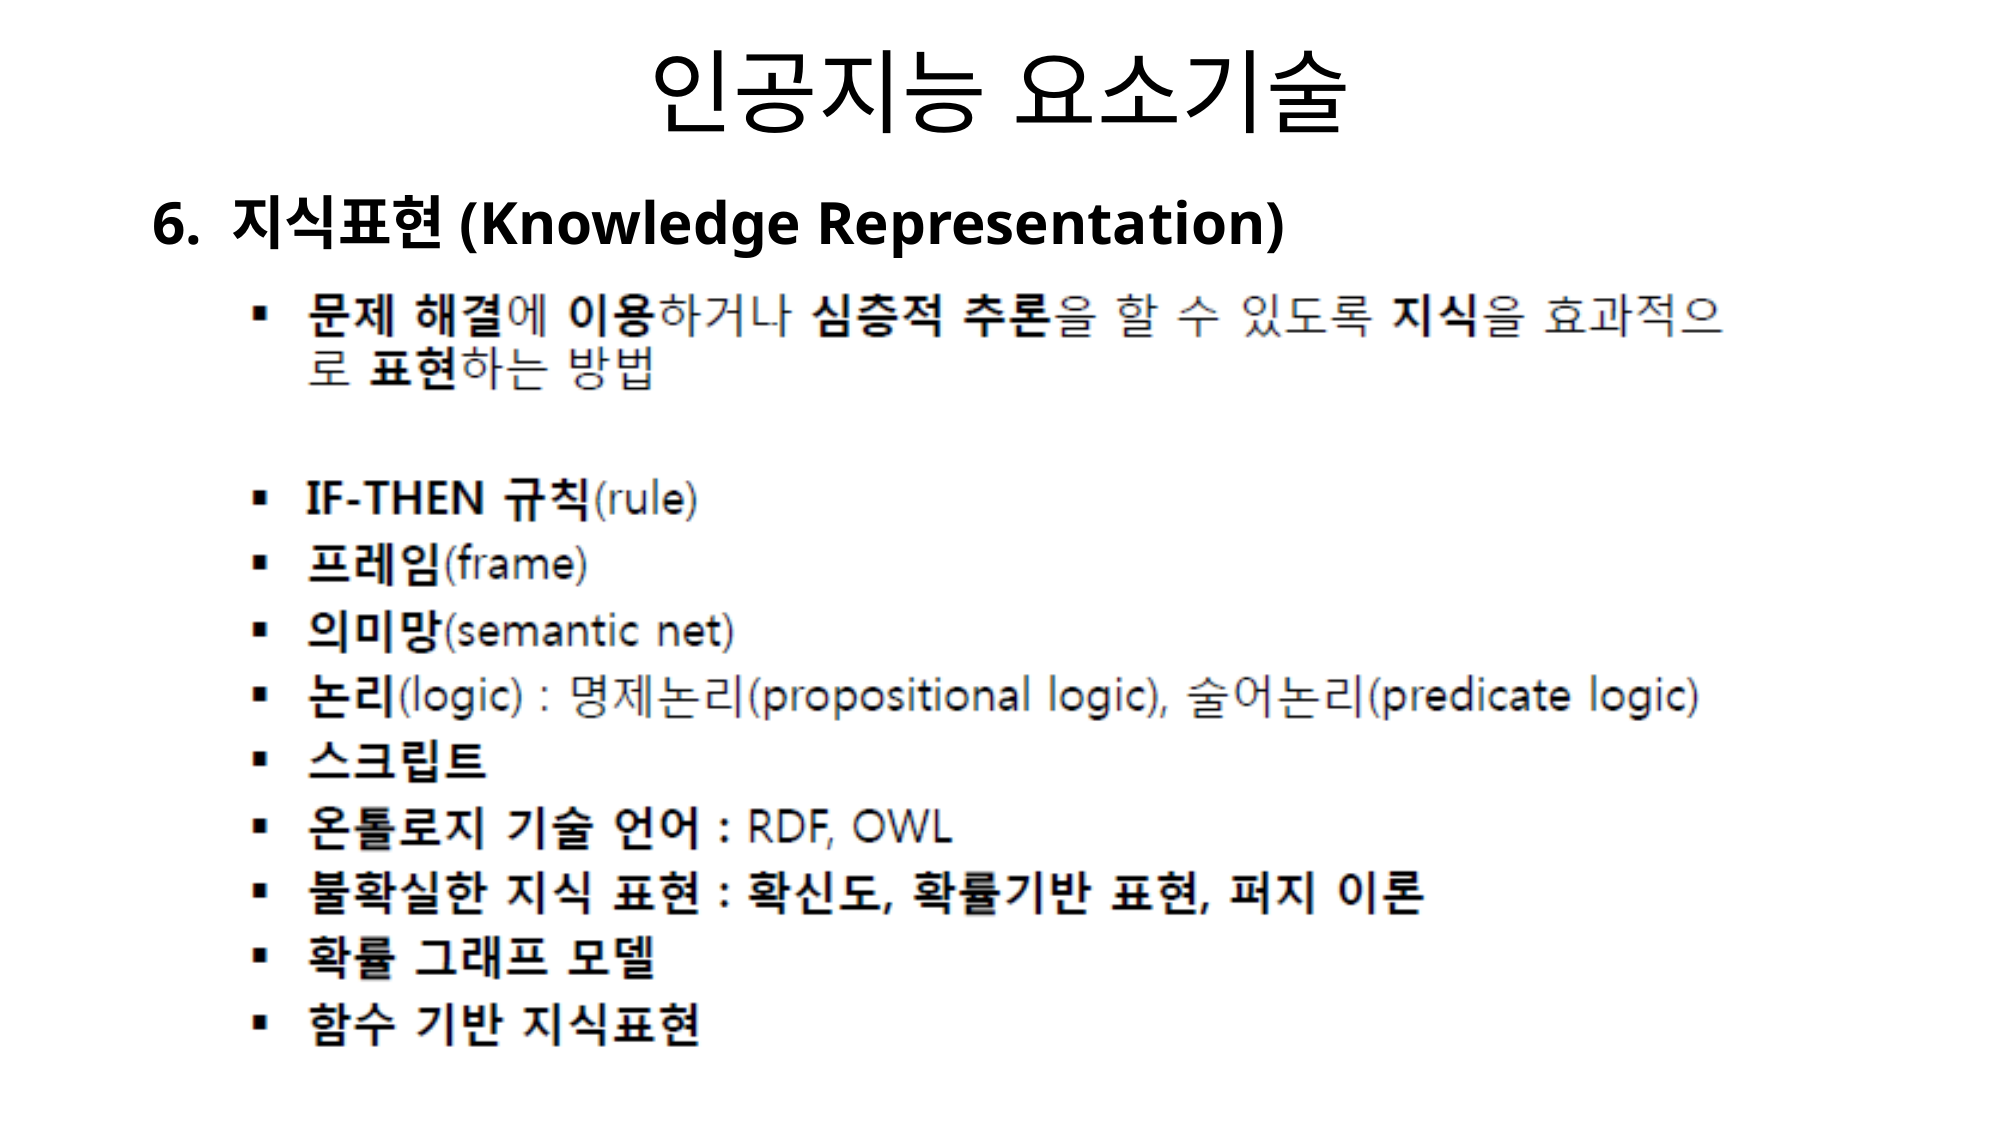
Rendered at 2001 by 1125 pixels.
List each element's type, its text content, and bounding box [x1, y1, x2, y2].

list 6. 지식표현(Knowledge Representation) [137, 186, 1863, 279]
picture [237, 285, 1738, 1078]
title 인공지능 요소기술 [137, 32, 1863, 161]
